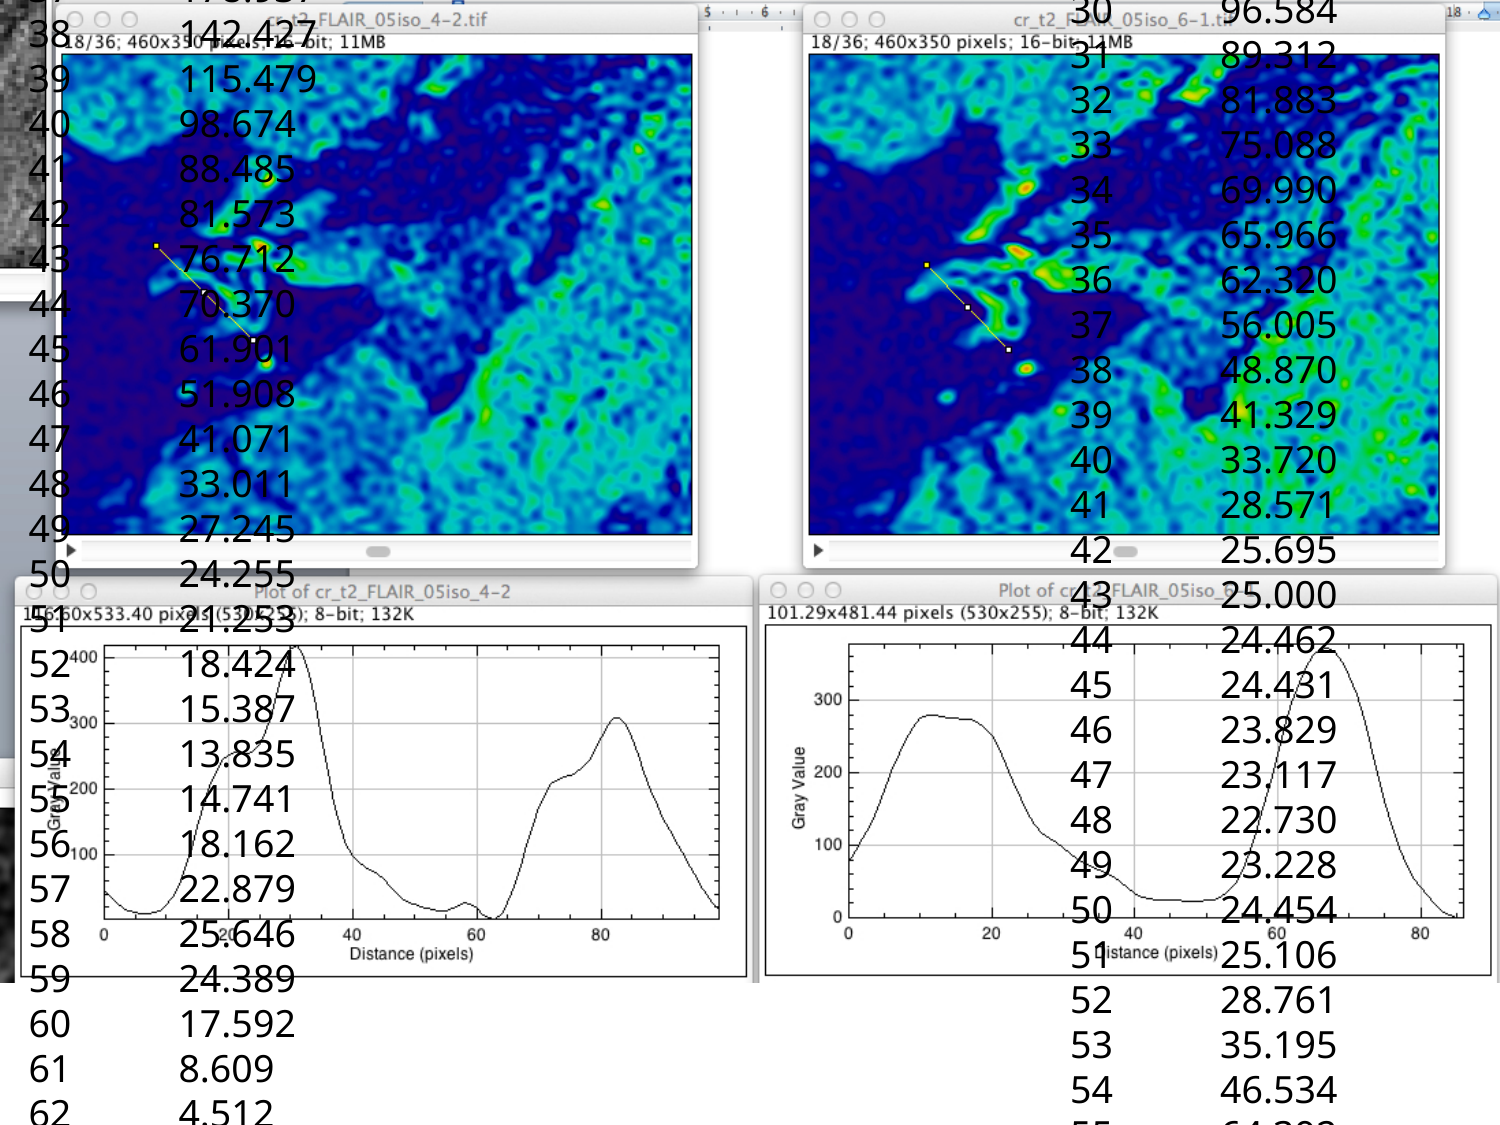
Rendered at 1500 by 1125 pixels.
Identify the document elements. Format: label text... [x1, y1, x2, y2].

text_box X Y 0 45.000 1 35.298 2 26.161 3 18.906 4 13.874 5 11.042 6 9.504 7 9.758 8 11.576 9 14.917 10 21.803 11 34.778 12 54.336 13 79.644 14 110.233 15 143.769 16 176.433 17 204.958 18 227.595 19 243.152 20 252.545 21 255.669 22 255.370 23 254.796 24 258.003 25 268.287 26 288.099 27 318.165 28 353.750 29 388.930 30 414.449 31 419.839 32 407.253 33 375.667 34 328.343 35 277.030 36 225.149 37 178.937 38 142.427 39 115.479 40 98.674 41 88.485 42 81.573 43 76.712 44 70.370 45 61.901 46 51.908 47 41.071 48 33.011 49 27.245 50 24.255 51 21.253 52 18.424 53 15.387 54 13.835 55 14.741 56 18.162 57 22.879 58 25.646 59 24.389 60 17.592 61 8.609 62 4.512 63 1.488 64 9.109 65 26.131 66 51.667 67 82.339 68 115.345 69 146.234 70 172.712 71 194.114 72 207.760 73 215.055 74 219.807 75 222.088 76 225.581 77 233.259 78 244.818 79 261.859 80 280.696 81 297.339 82 308.499 83 308.860 84 298.066 85 279.211 86 253.466 87 224.909 88 198.037 89 175.197 90 155.149 91 137.332 92 120.525 93 104.664 94 87.802 95 70.184 96 53.386 97 38.496 98 25.798 99 16.000 [13, 992, 764, 1125]
text_box X Y 0 78.000 1 91.866 2 108.896 3 128.504 4 151.350 5 175.923 6 201.154 7 226.186 8 246.879 9 263.213 10 274.870 11 279.349 12 279.614 13 278.005 14 275.887 15 274.740 16 273.744 17 273.140 18 270.532 19 262.496 20 250.341 21 233.774 22 212.123 23 188.221 24 164.023 25 143.442 26 129.036 27 117.645 28 109.419 29 103.136 30 96.584 31 89.312 32 81.883 33 75.088 34 69.990 35 65.966 36 62.320 37 56.005 38 48.870 39 41.329 40 33.720 41 28.571 42 25.695 43 25.000 44 24.462 45 24.431 46 23.829 47 23.117 48 22.730 49 23.228 50 24.454 51 25.106 52 28.761 53 35.195 54 46.534 55 64.392 56 87.910 57 117.047 58 151.302 59 188.919 60 226.735 61 263.411 62 296.844 63 324.593 64 347.704 65 362.937 66 370.291 67 372.023 68 366.830 69 353.676 70 334.524 71 308.289 72 275.322 73 237.692 74 198.302 75 159.744 76 124.721 77 96.442 78 73.545 79 54.388 80 42.176 81 30.686 82 19.298 83 10.009 84 3.476 85 0.000 86 1.990E-12 [1055, 992, 1500, 1125]
picture [0, 0, 1500, 983]
